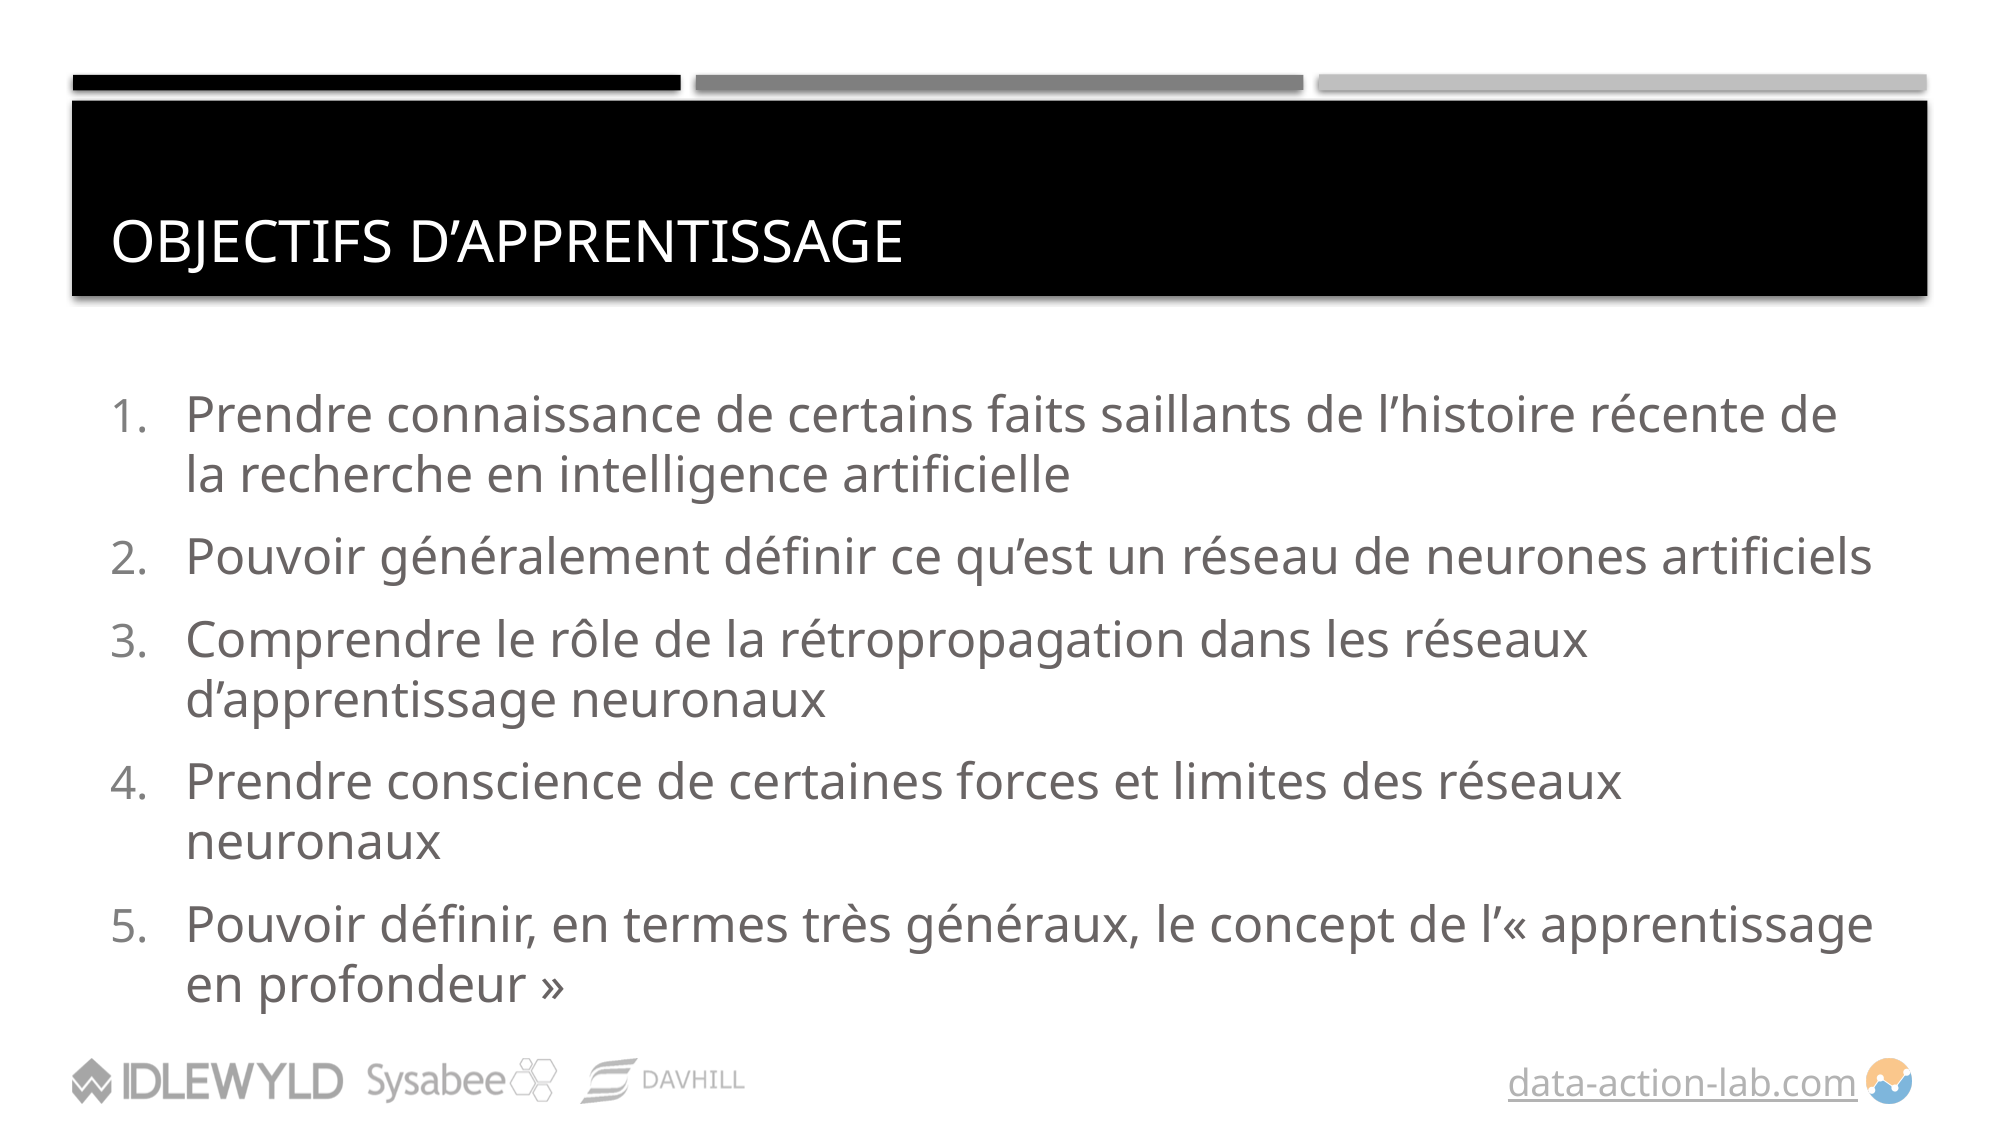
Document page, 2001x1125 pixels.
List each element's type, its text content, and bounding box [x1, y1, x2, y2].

picture [72, 1058, 745, 1104]
title OBJECTIFS D’APPRENTISSAGE [95, 115, 1905, 282]
list Prendre connaissance de certains faits saillants de l’histoire récente de la recherche en intelligence artificielle Pouvoir généralement définir ce qu’est un réseau de neurones artificiels Comprendre le rôle de la rétropropagation dans les réseaux d’apprentissage neuronaux Prendre conscience de certaines forces et limites des réseaux neuronaux Pouvoir définir, en termes très généraux, le concept de l’« apprentissage en profondeur » [95, 357, 1905, 1037]
